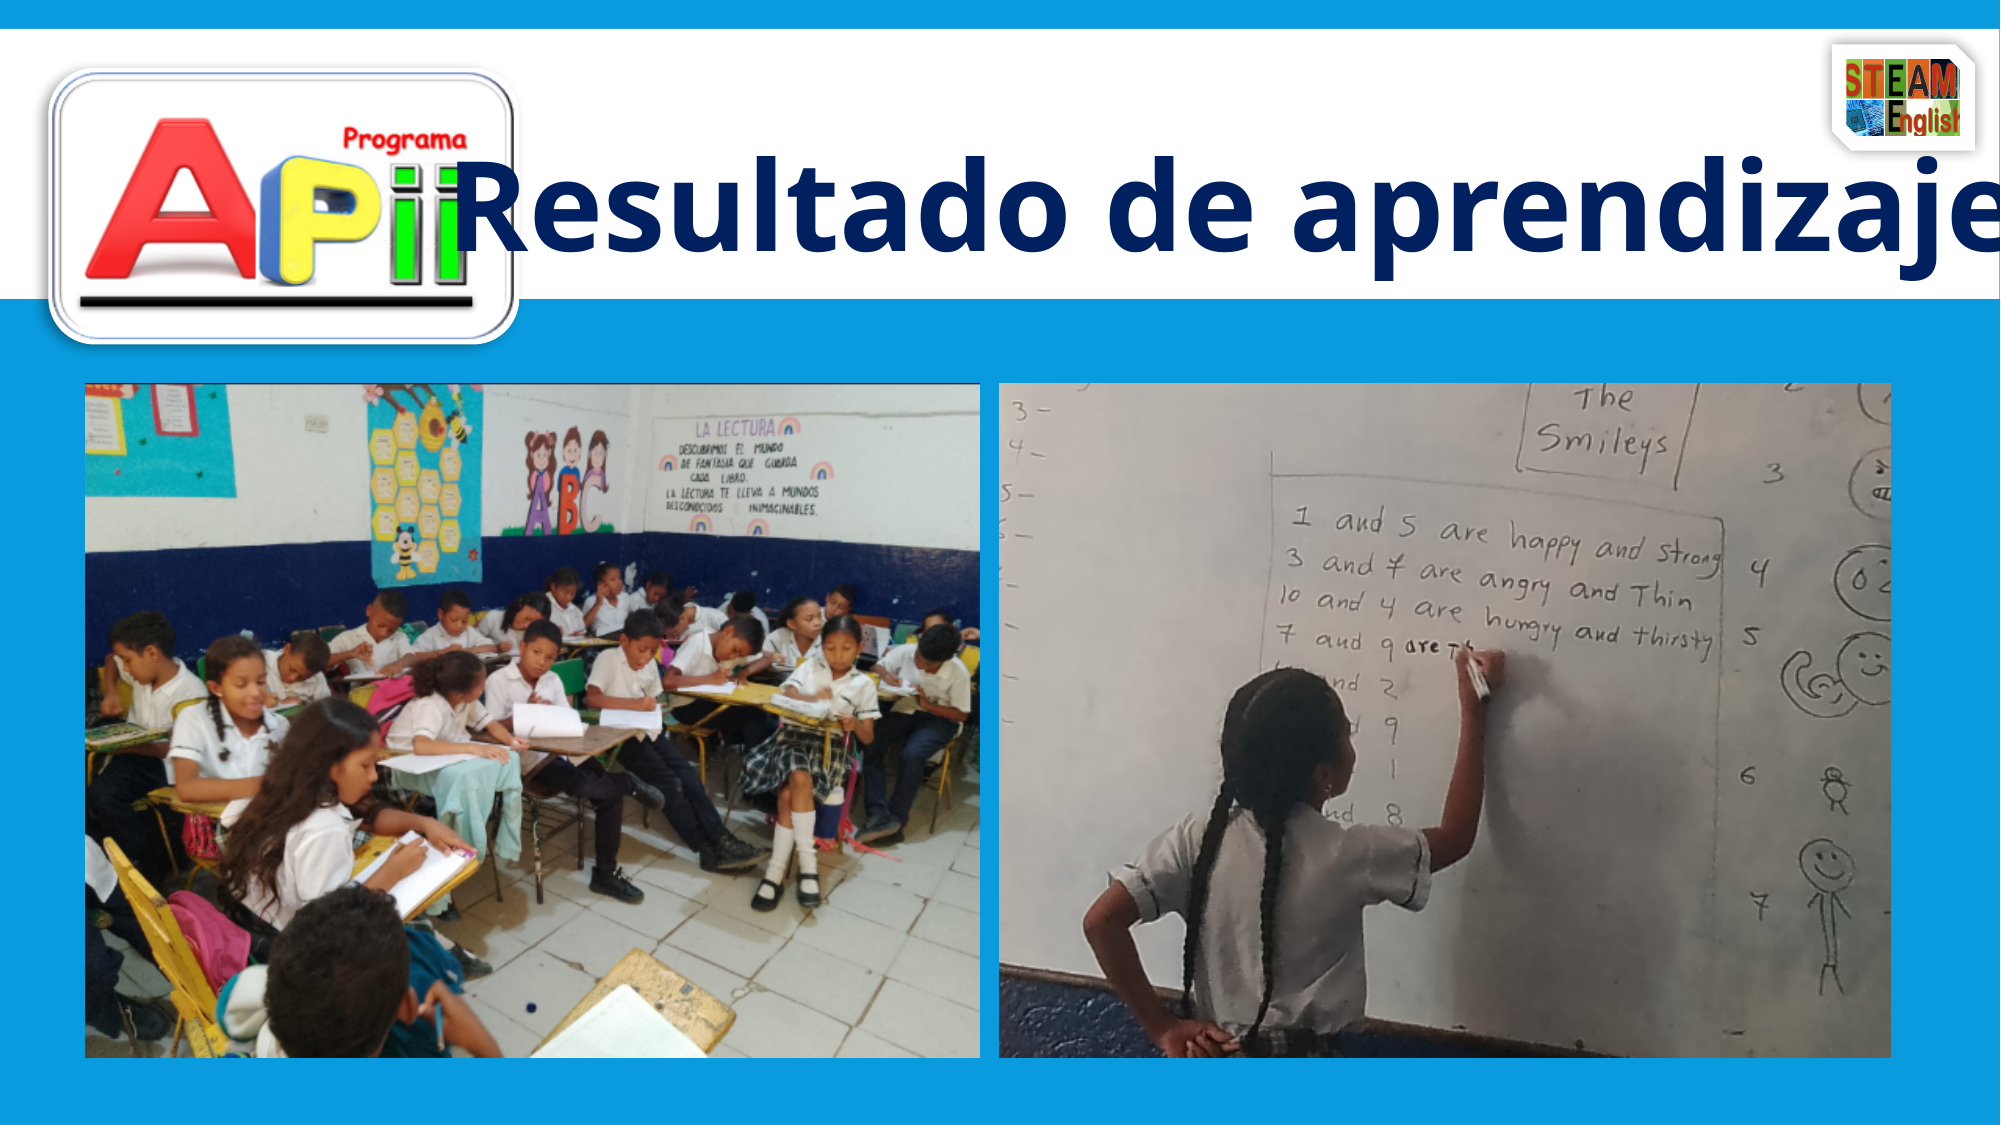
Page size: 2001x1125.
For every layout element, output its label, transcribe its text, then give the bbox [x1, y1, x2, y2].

text_box Resultado de aprendizaje [526, 119, 2000, 285]
picture [48, 67, 520, 344]
picture [1000, 384, 1890, 1057]
picture [1838, 51, 1968, 144]
picture [86, 384, 979, 1057]
